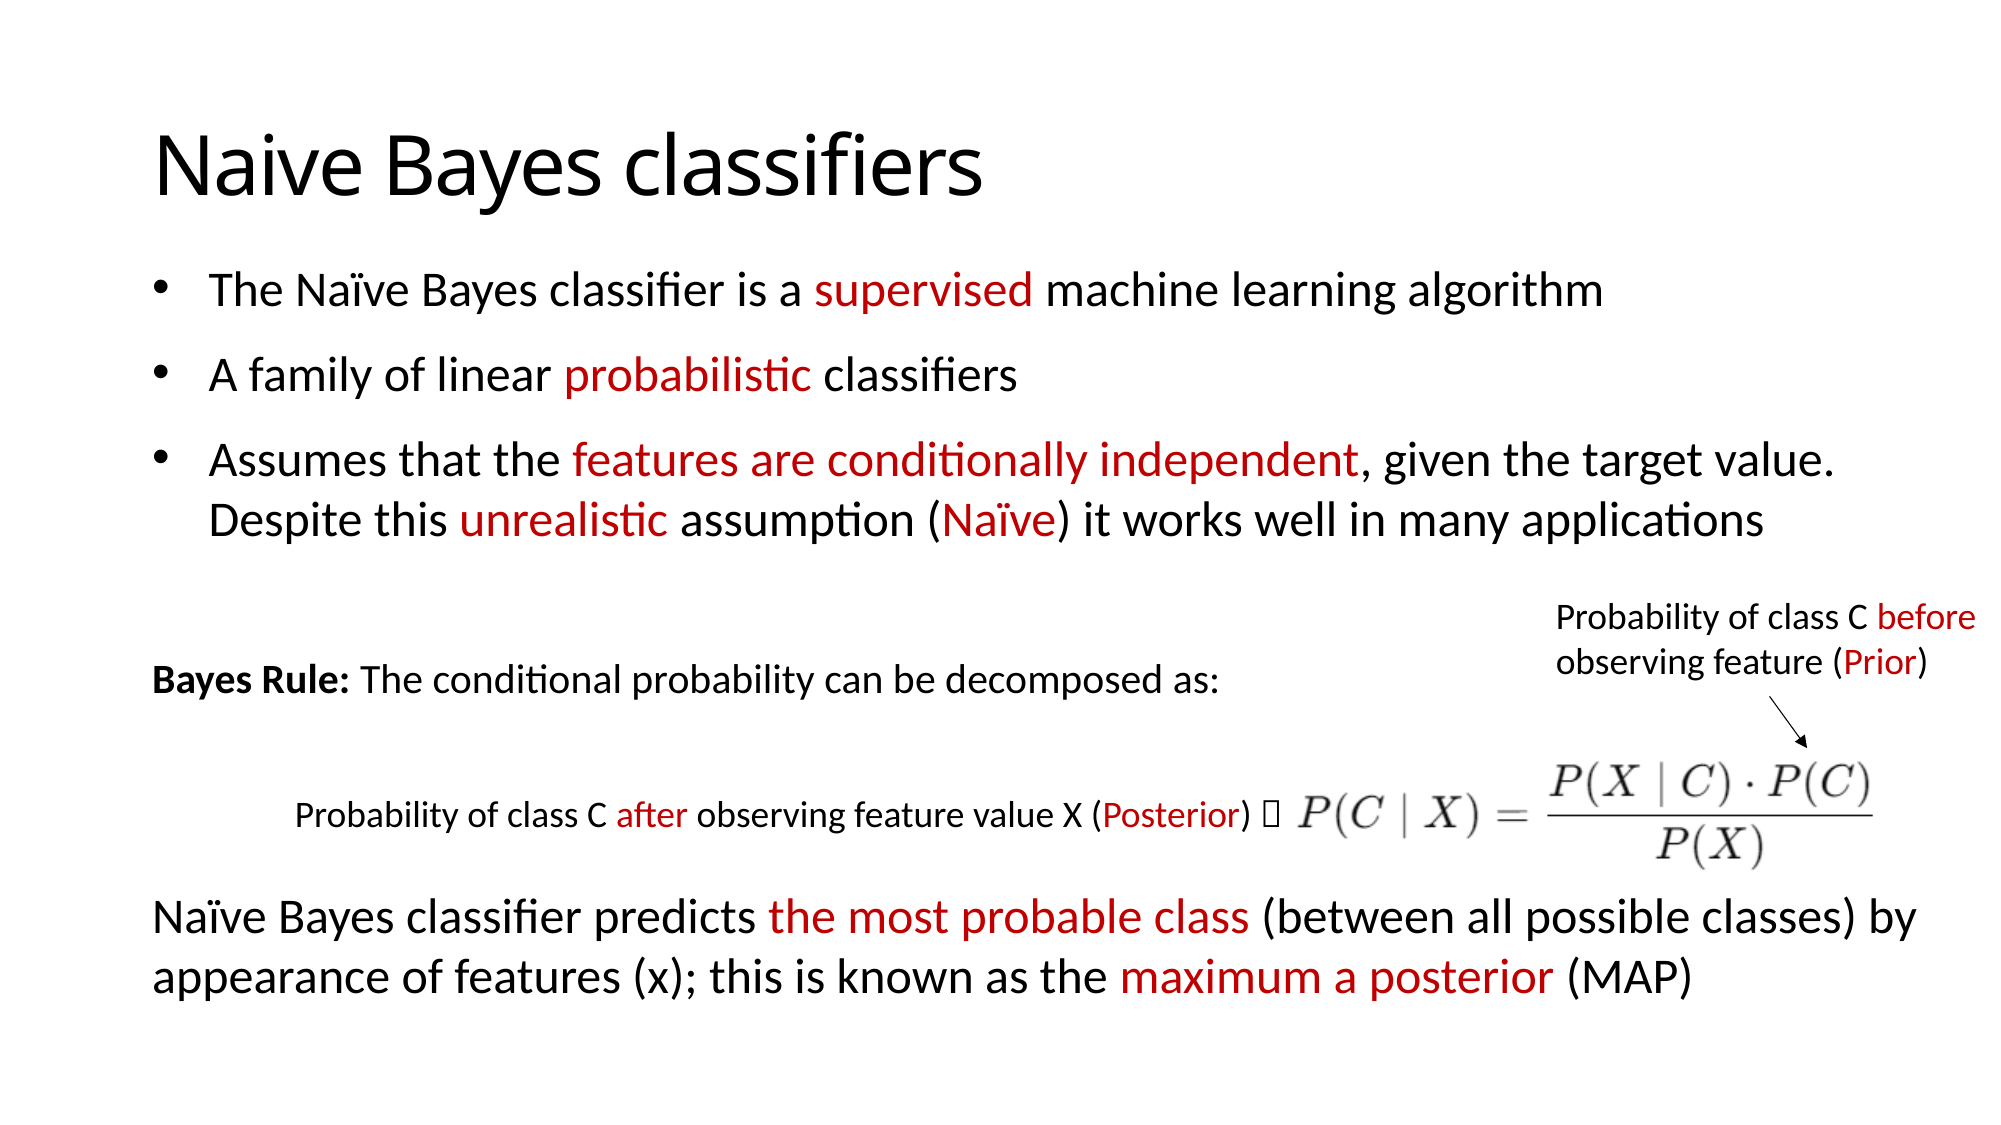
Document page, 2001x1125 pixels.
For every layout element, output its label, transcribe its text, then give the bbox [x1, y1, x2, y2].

text_box The Naïve Bayes classifier is a supervised machine learning algorithm A family of linear probabilistic classifiers Assumes that the features are conditionally independent, given the target value. Despite this unrealistic assumption (Naïve) it works well in many applications Bayes Rule: The conditional probability can be decomposed as: Naïve Bayes classifier predicts the most probable class (between all possible classes) by appearance of features (x); this is known as the maximum a posterior (MAP) [137, 249, 2000, 1011]
text_box Probability of class C after observing feature value X (Posterior)  [280, 782, 1252, 843]
picture [1252, 732, 1920, 876]
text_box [1769, 696, 1808, 749]
title Naive Bayes classifiers [137, 59, 1863, 249]
text_box Probability of class C before observing feature (Prior) [1541, 584, 2000, 690]
text_box [249, 514, 281, 575]
